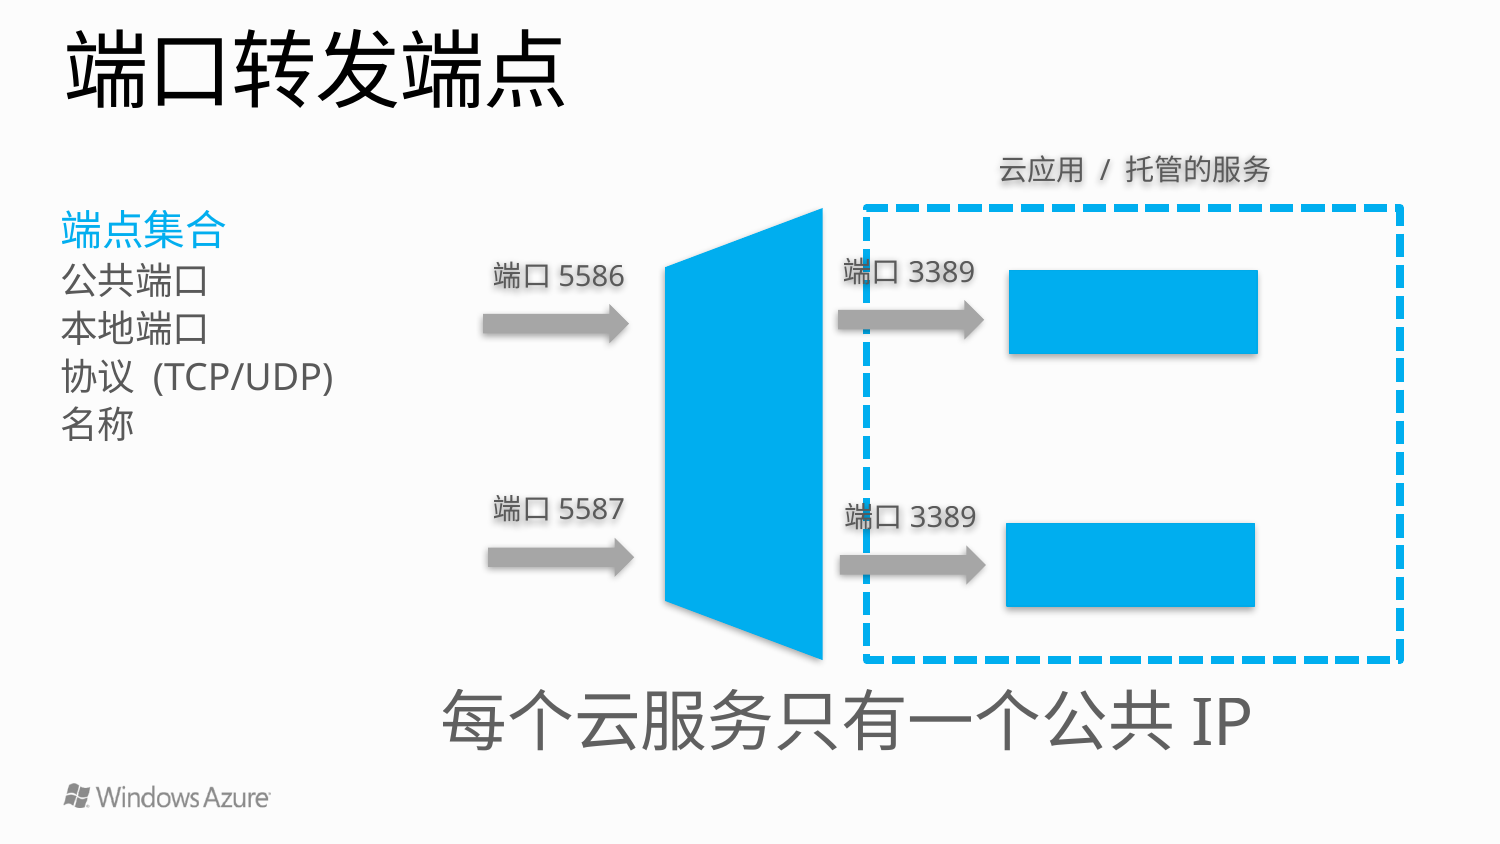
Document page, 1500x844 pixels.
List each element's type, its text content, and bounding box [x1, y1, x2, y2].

title 端口转发端点 [63, 28, 1436, 122]
text_box LB/IP [664, 207, 824, 661]
text_box [866, 207, 1401, 660]
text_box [487, 482, 635, 577]
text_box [482, 248, 630, 344]
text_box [1009, 270, 1258, 354]
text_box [837, 245, 985, 340]
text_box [839, 490, 987, 585]
text_box 每个云服务只有一个公共IP [440, 688, 1255, 761]
text_box 端点集合 公共端口 本地端口 协议 (TCP/UDP) 名称 [60, 209, 334, 447]
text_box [1006, 523, 1255, 607]
text_box 云应用 / 托管的服务 [990, 143, 1280, 194]
